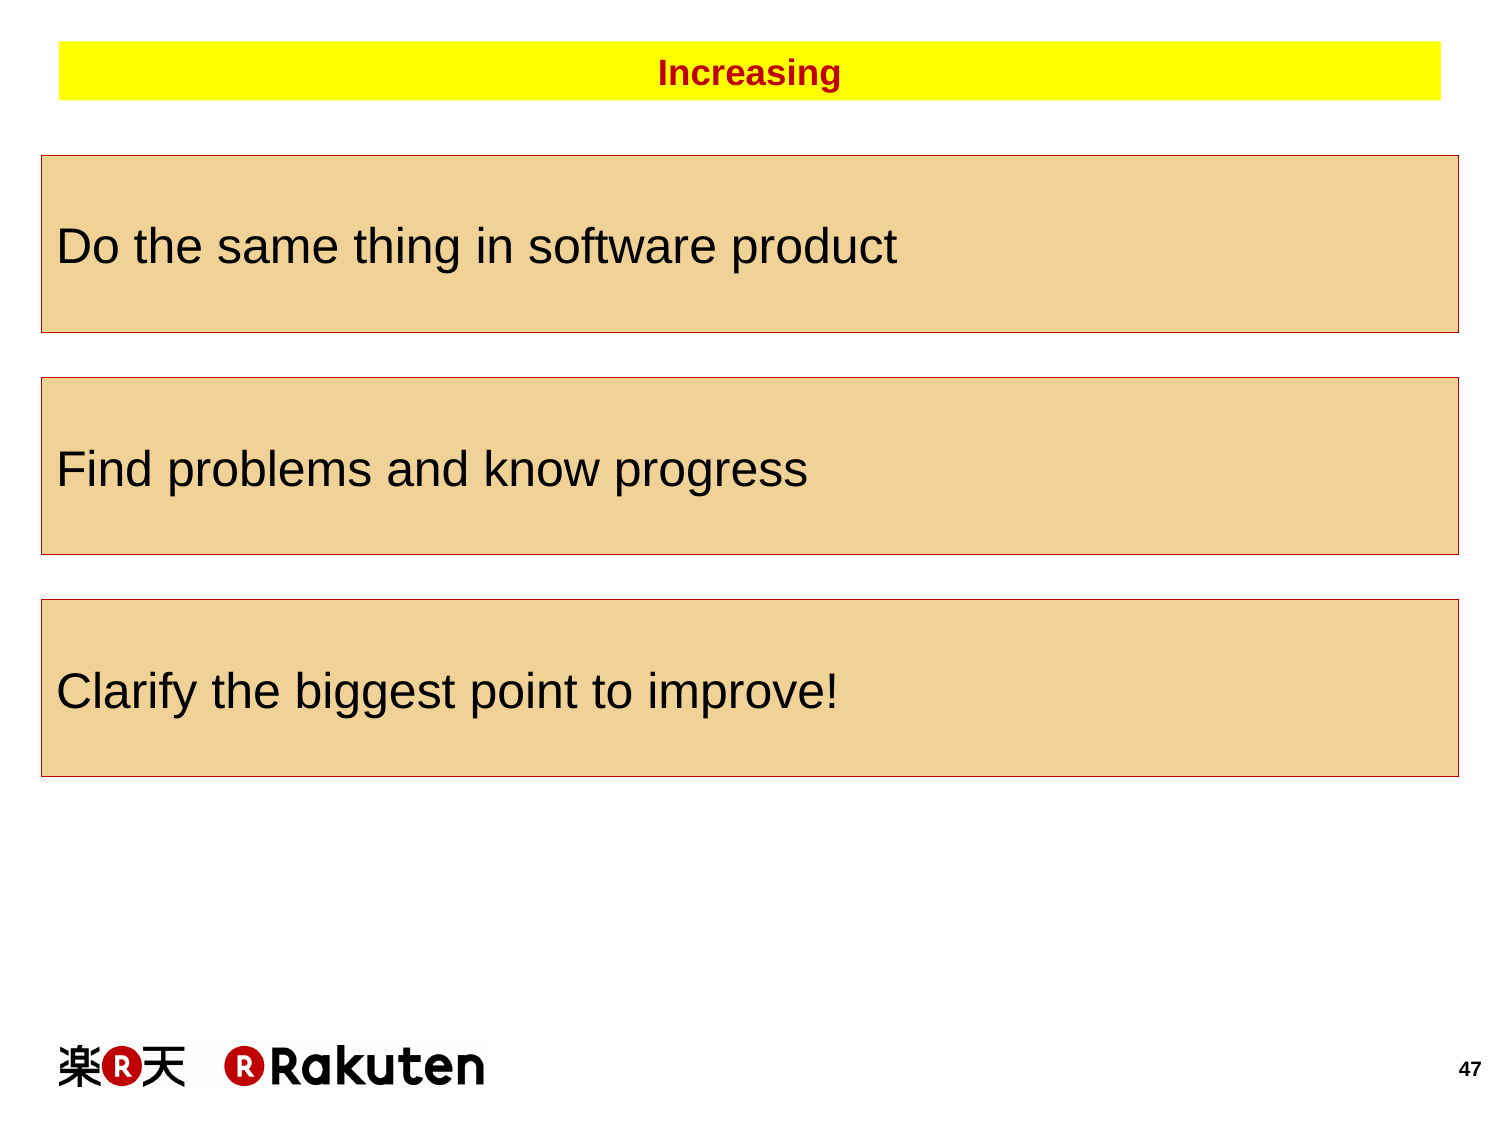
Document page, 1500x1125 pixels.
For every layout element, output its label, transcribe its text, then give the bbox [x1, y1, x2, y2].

picture [53, 1039, 491, 1093]
text_box Clarify the biggest point to improve! [41, 599, 1459, 777]
text_box Do the same thing in software product [41, 155, 1459, 333]
text_box Find problems and know progress [41, 377, 1459, 555]
title Increasing [59, 41, 1441, 101]
